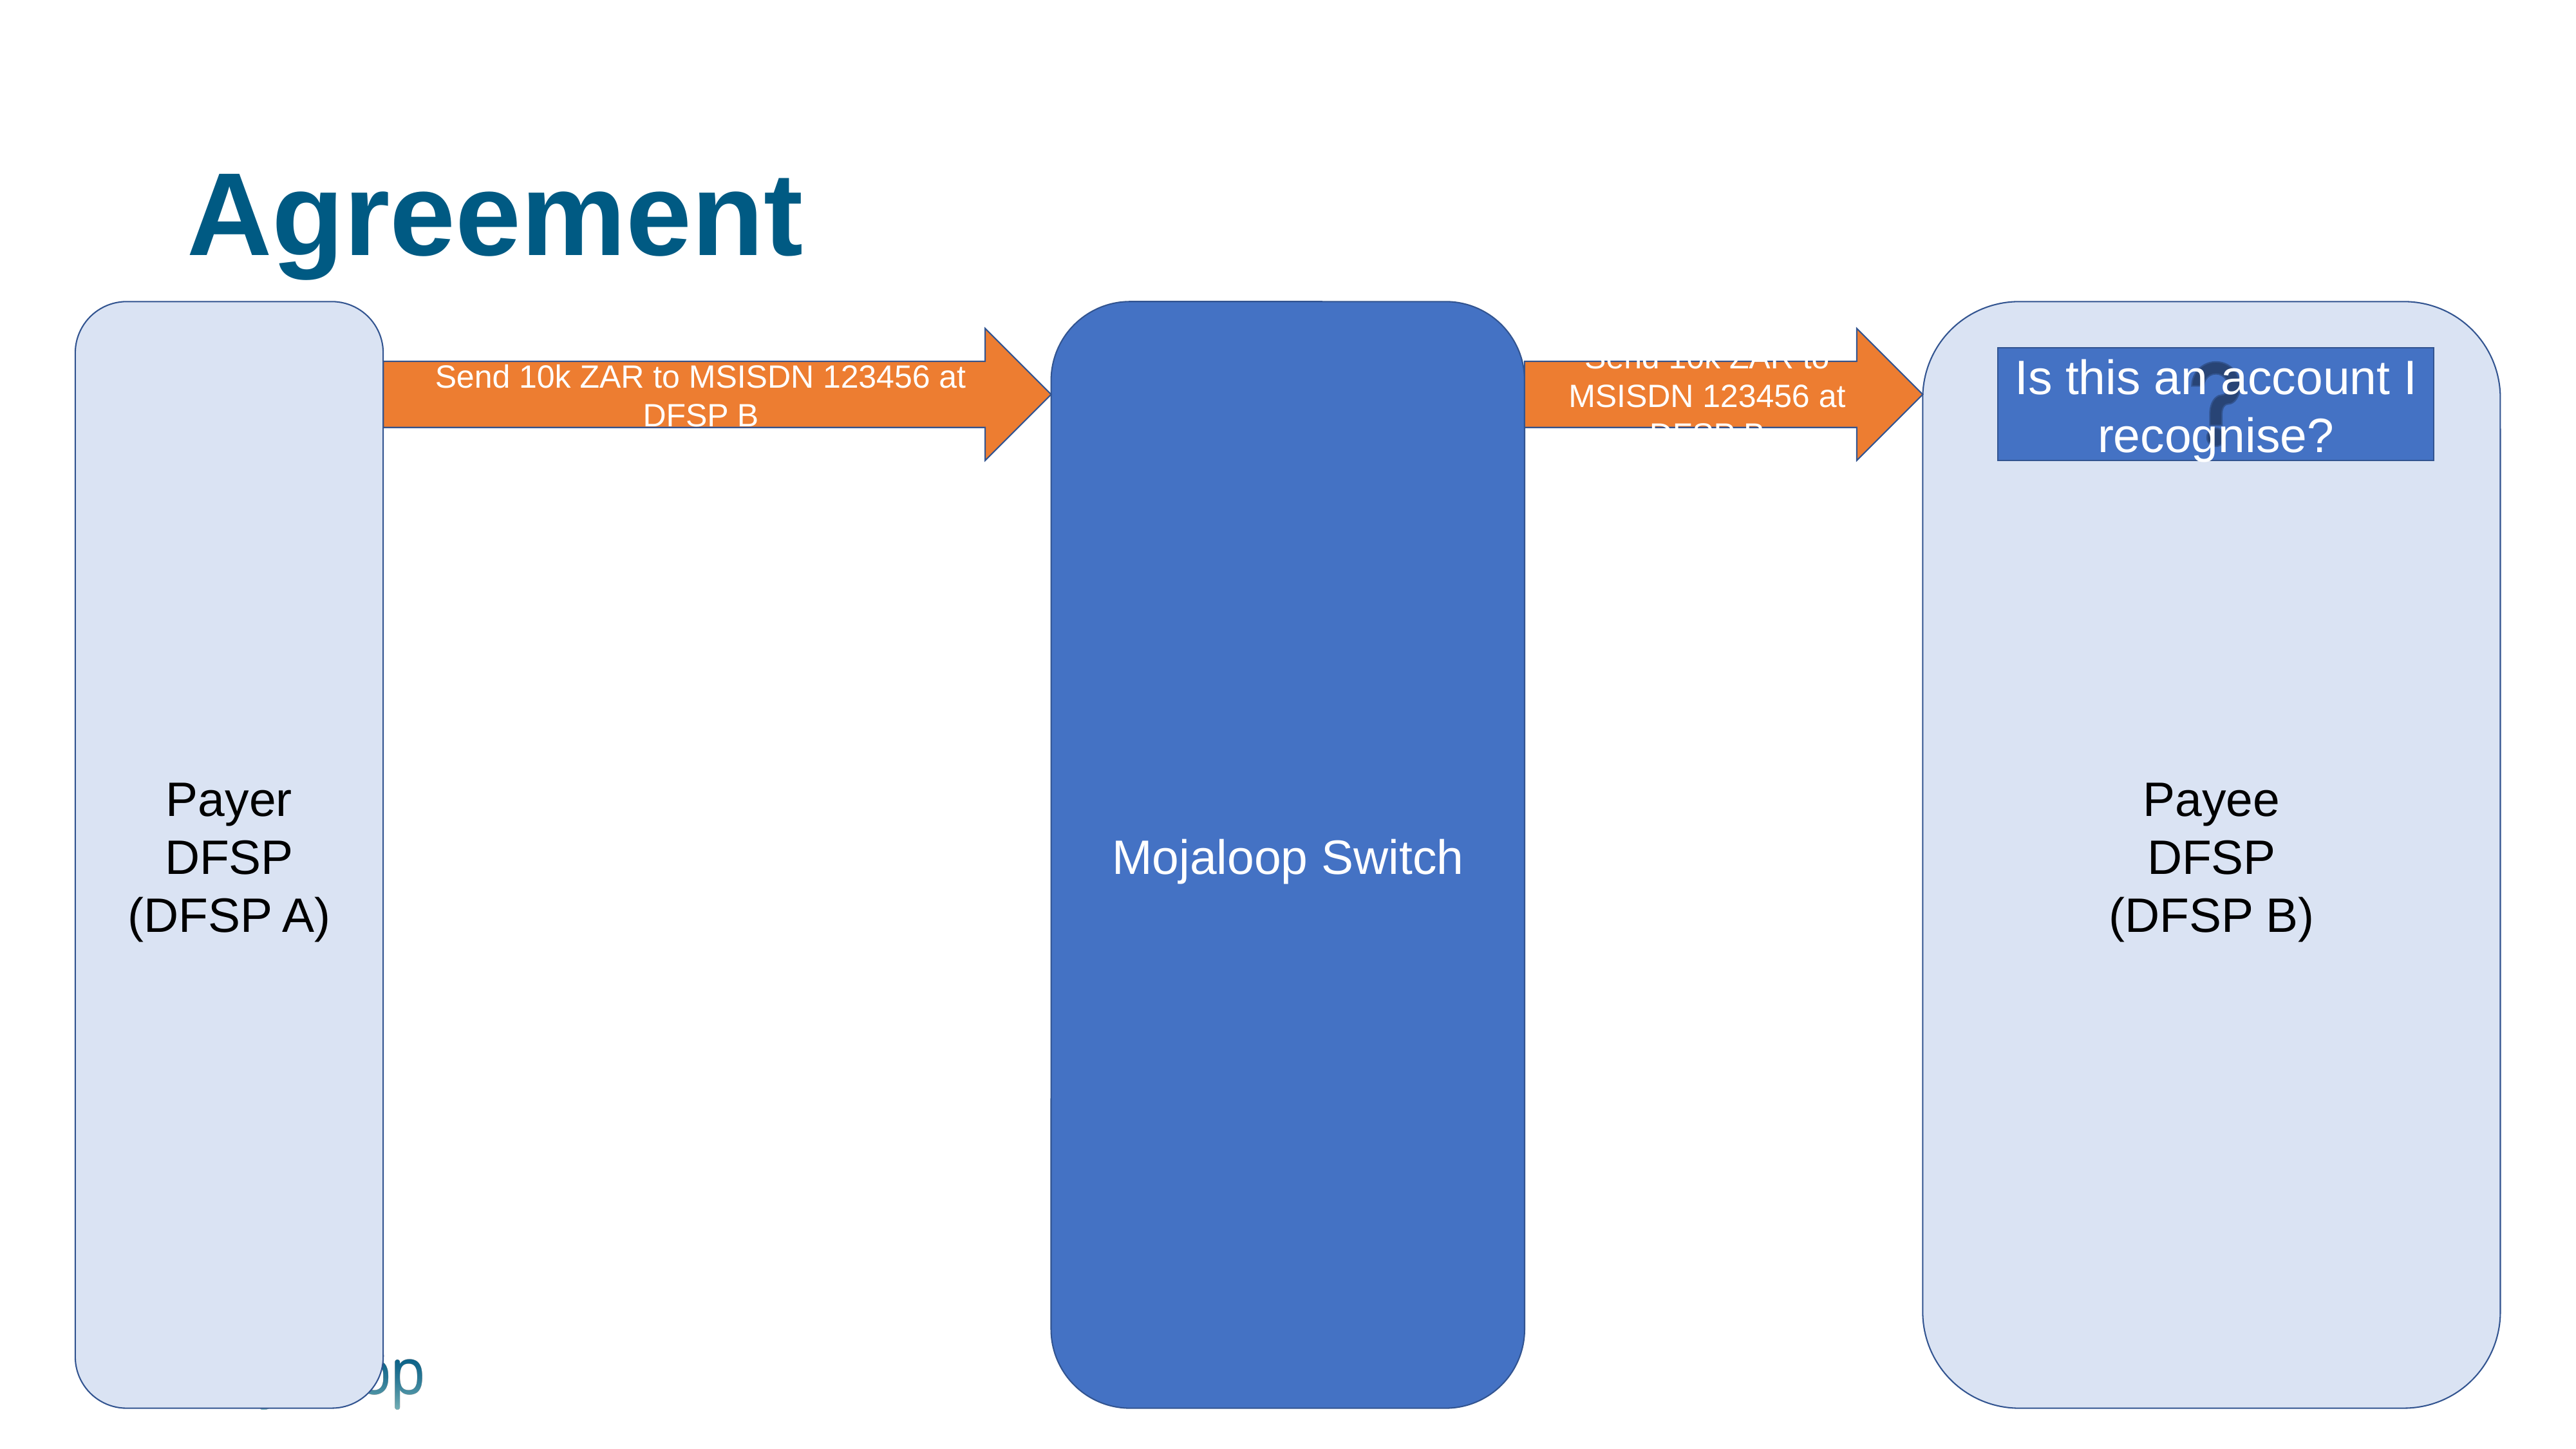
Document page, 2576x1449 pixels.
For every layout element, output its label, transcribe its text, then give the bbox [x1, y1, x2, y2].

text_box Send 10k ZAR to MSISDN 123456 at DFSP B [1523, 327, 1924, 462]
text_box Payer DFSP (DFSP A) [74, 301, 384, 1409]
text_box Send 10k ZAR to MSISDN 123456 at DFSP B [382, 327, 1053, 462]
text_box Payee DFSP (DFSP B) [1922, 301, 2501, 1409]
text_box Is this an account I recognise? [1997, 347, 2434, 461]
text_box Mojaloop Switch [1050, 301, 1526, 1409]
title Agreement [177, 77, 2399, 357]
picture [177, 1344, 422, 1410]
